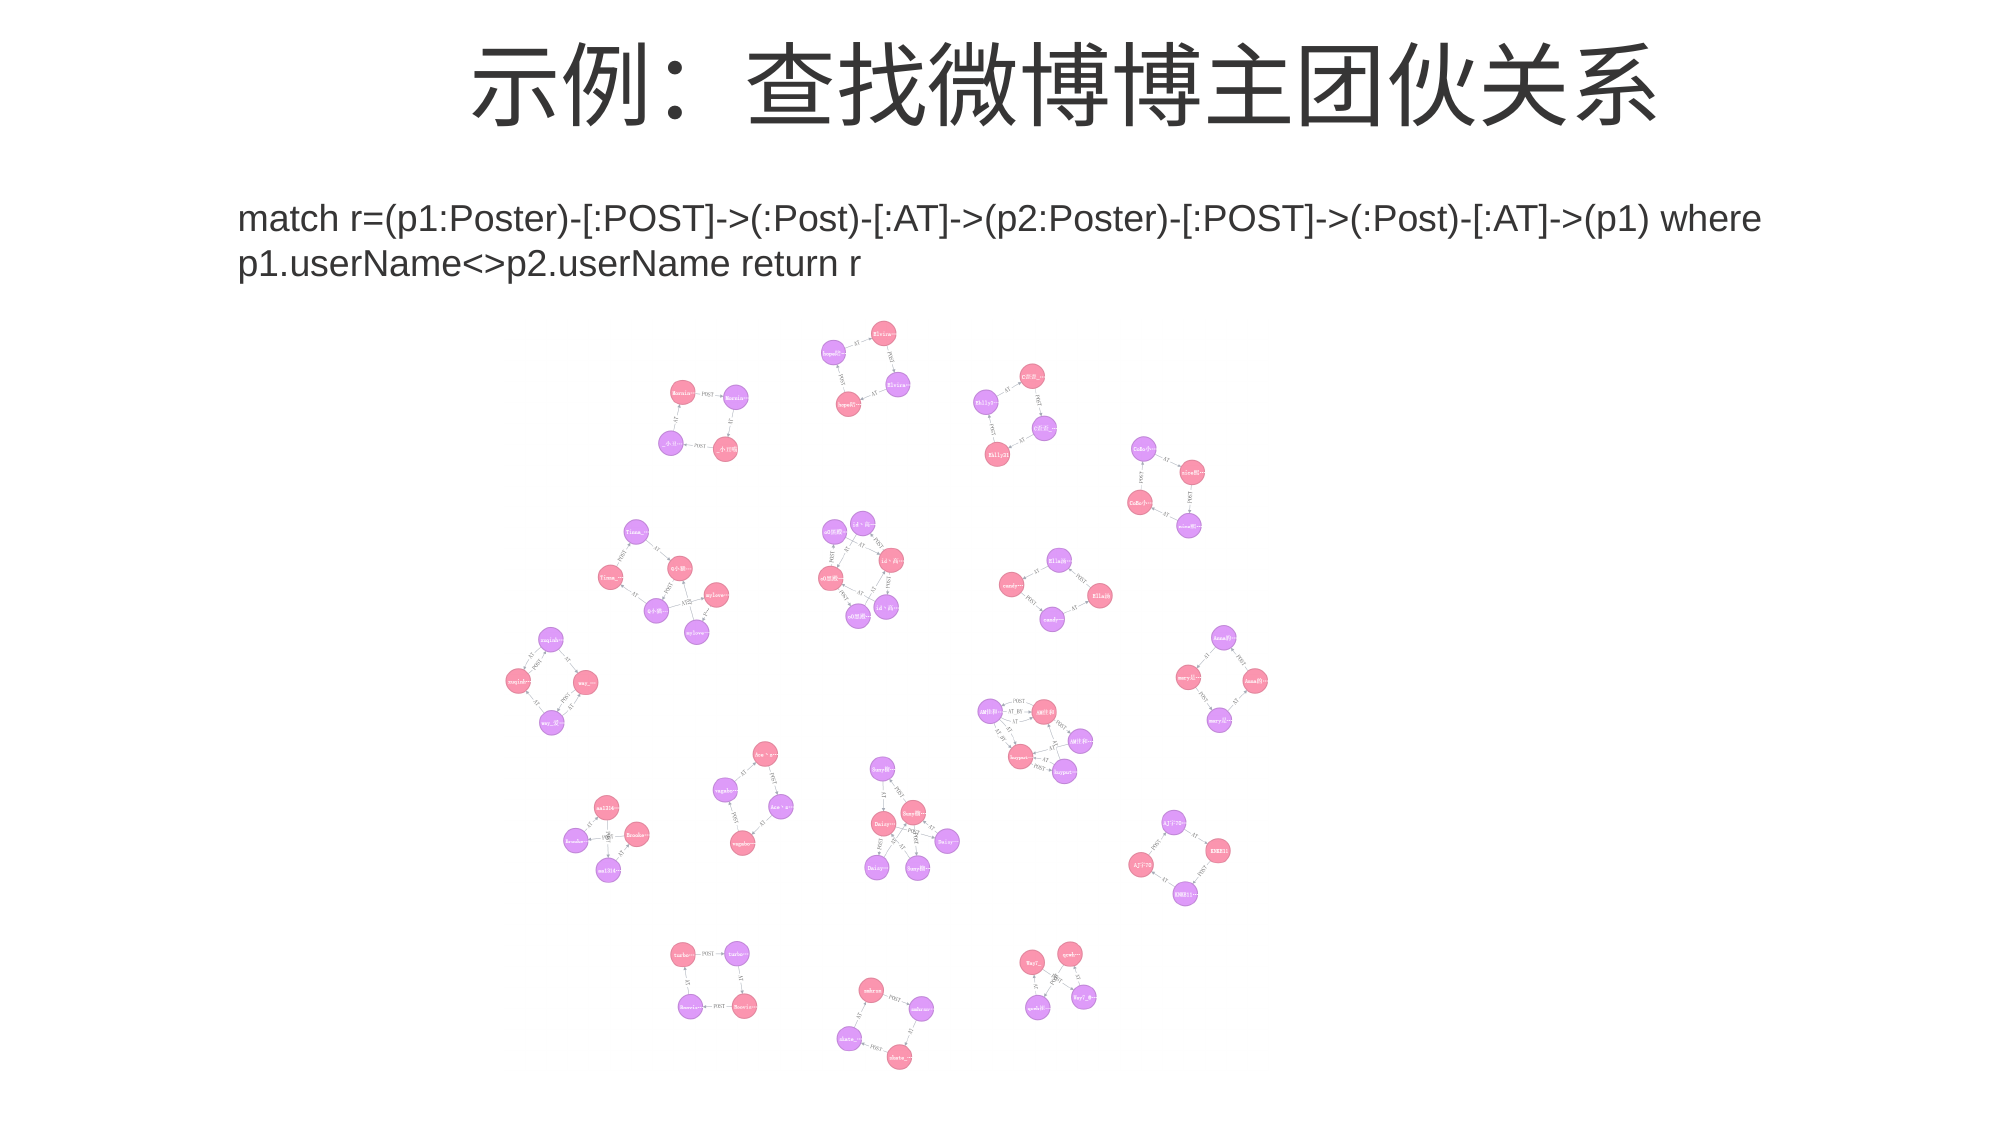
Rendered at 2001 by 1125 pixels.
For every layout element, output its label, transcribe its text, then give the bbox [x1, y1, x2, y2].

picture [503, 318, 1270, 1072]
text_box match r=(p1:Poster)-[:POST]->(:Post)-[:AT]->(p2:Poster)-[:POST]->(:Post)-[:AT]->(p1) where p1.userName<>p2.userName return r [222, 186, 1801, 292]
title 示例：查找微博博主团伙关系 [408, 18, 1723, 161]
